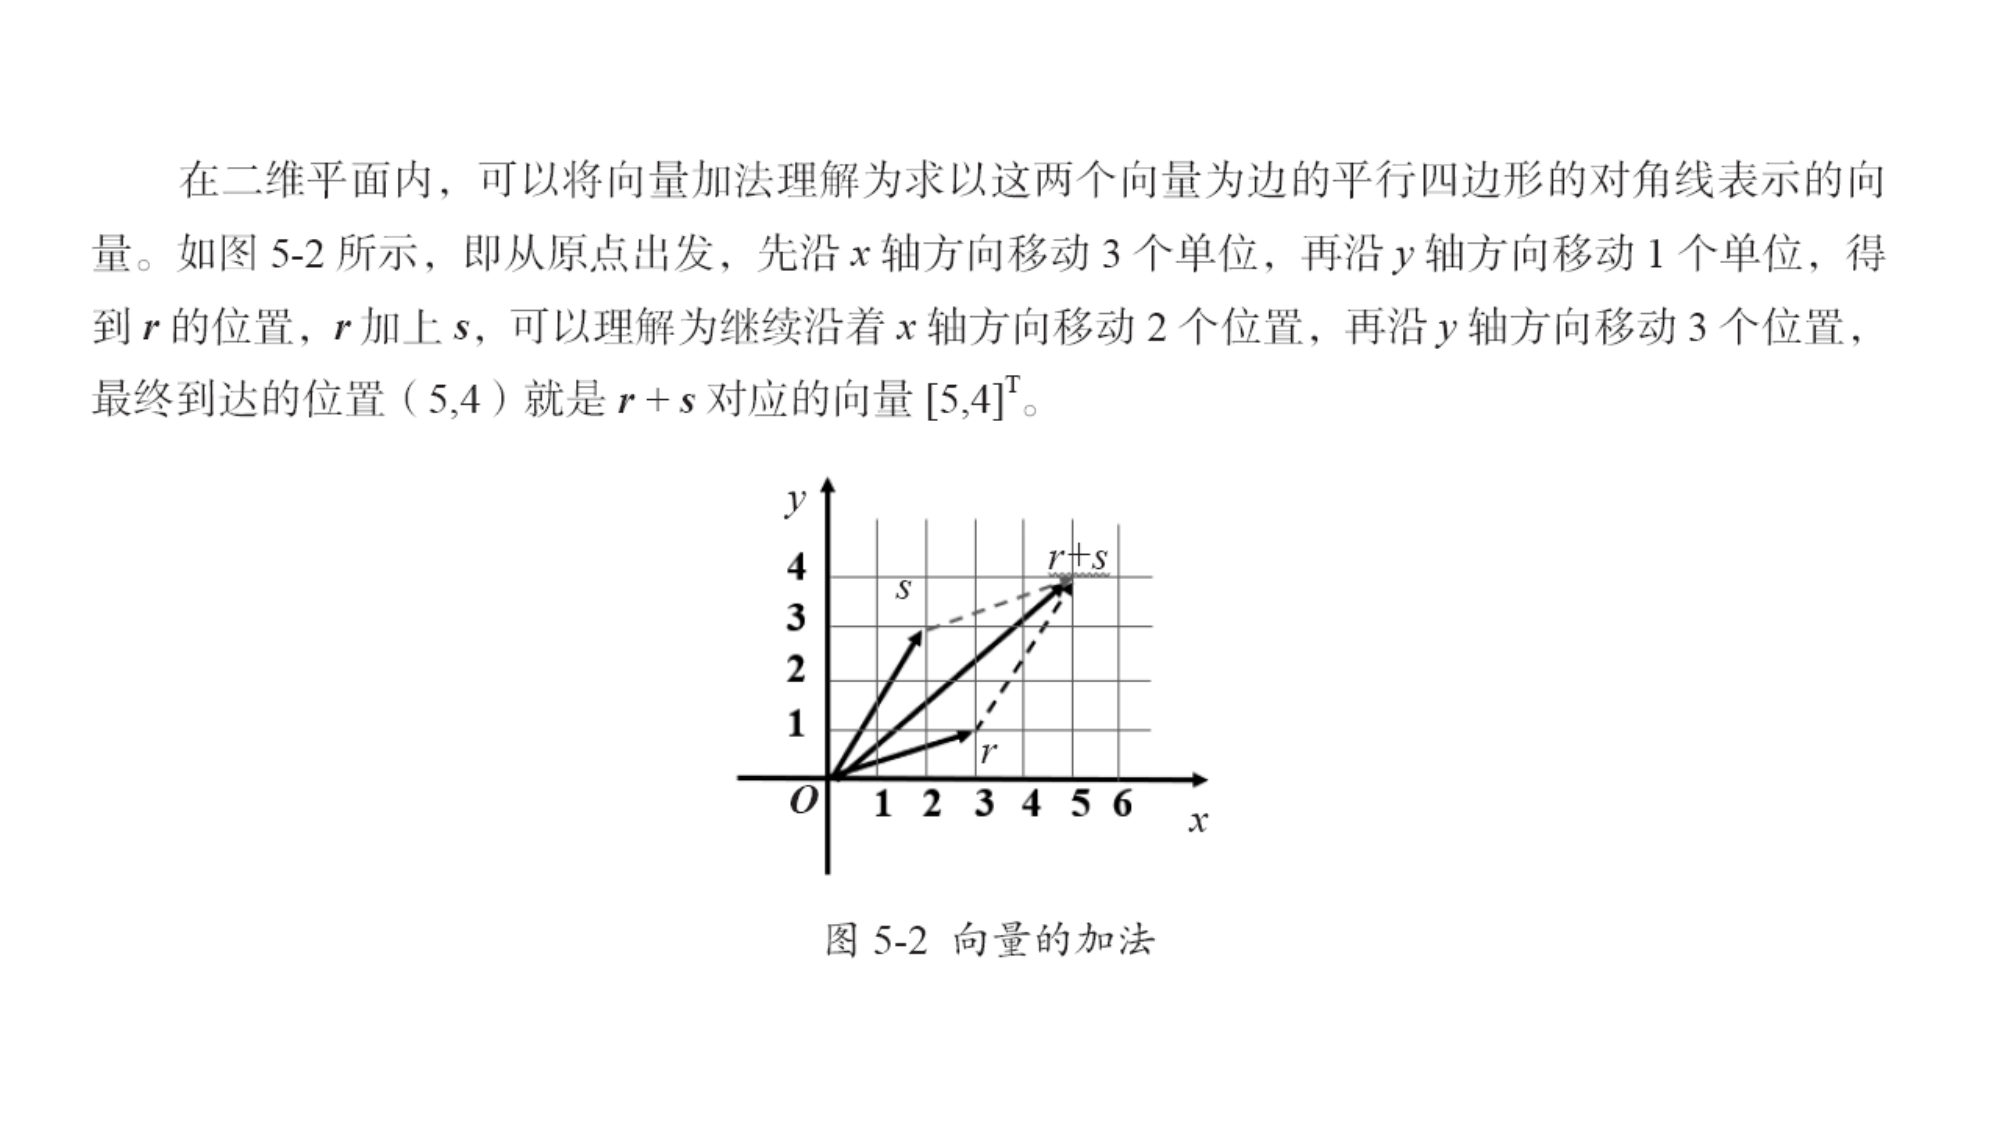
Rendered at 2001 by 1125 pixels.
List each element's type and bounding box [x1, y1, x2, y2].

picture [39, 141, 1961, 984]
